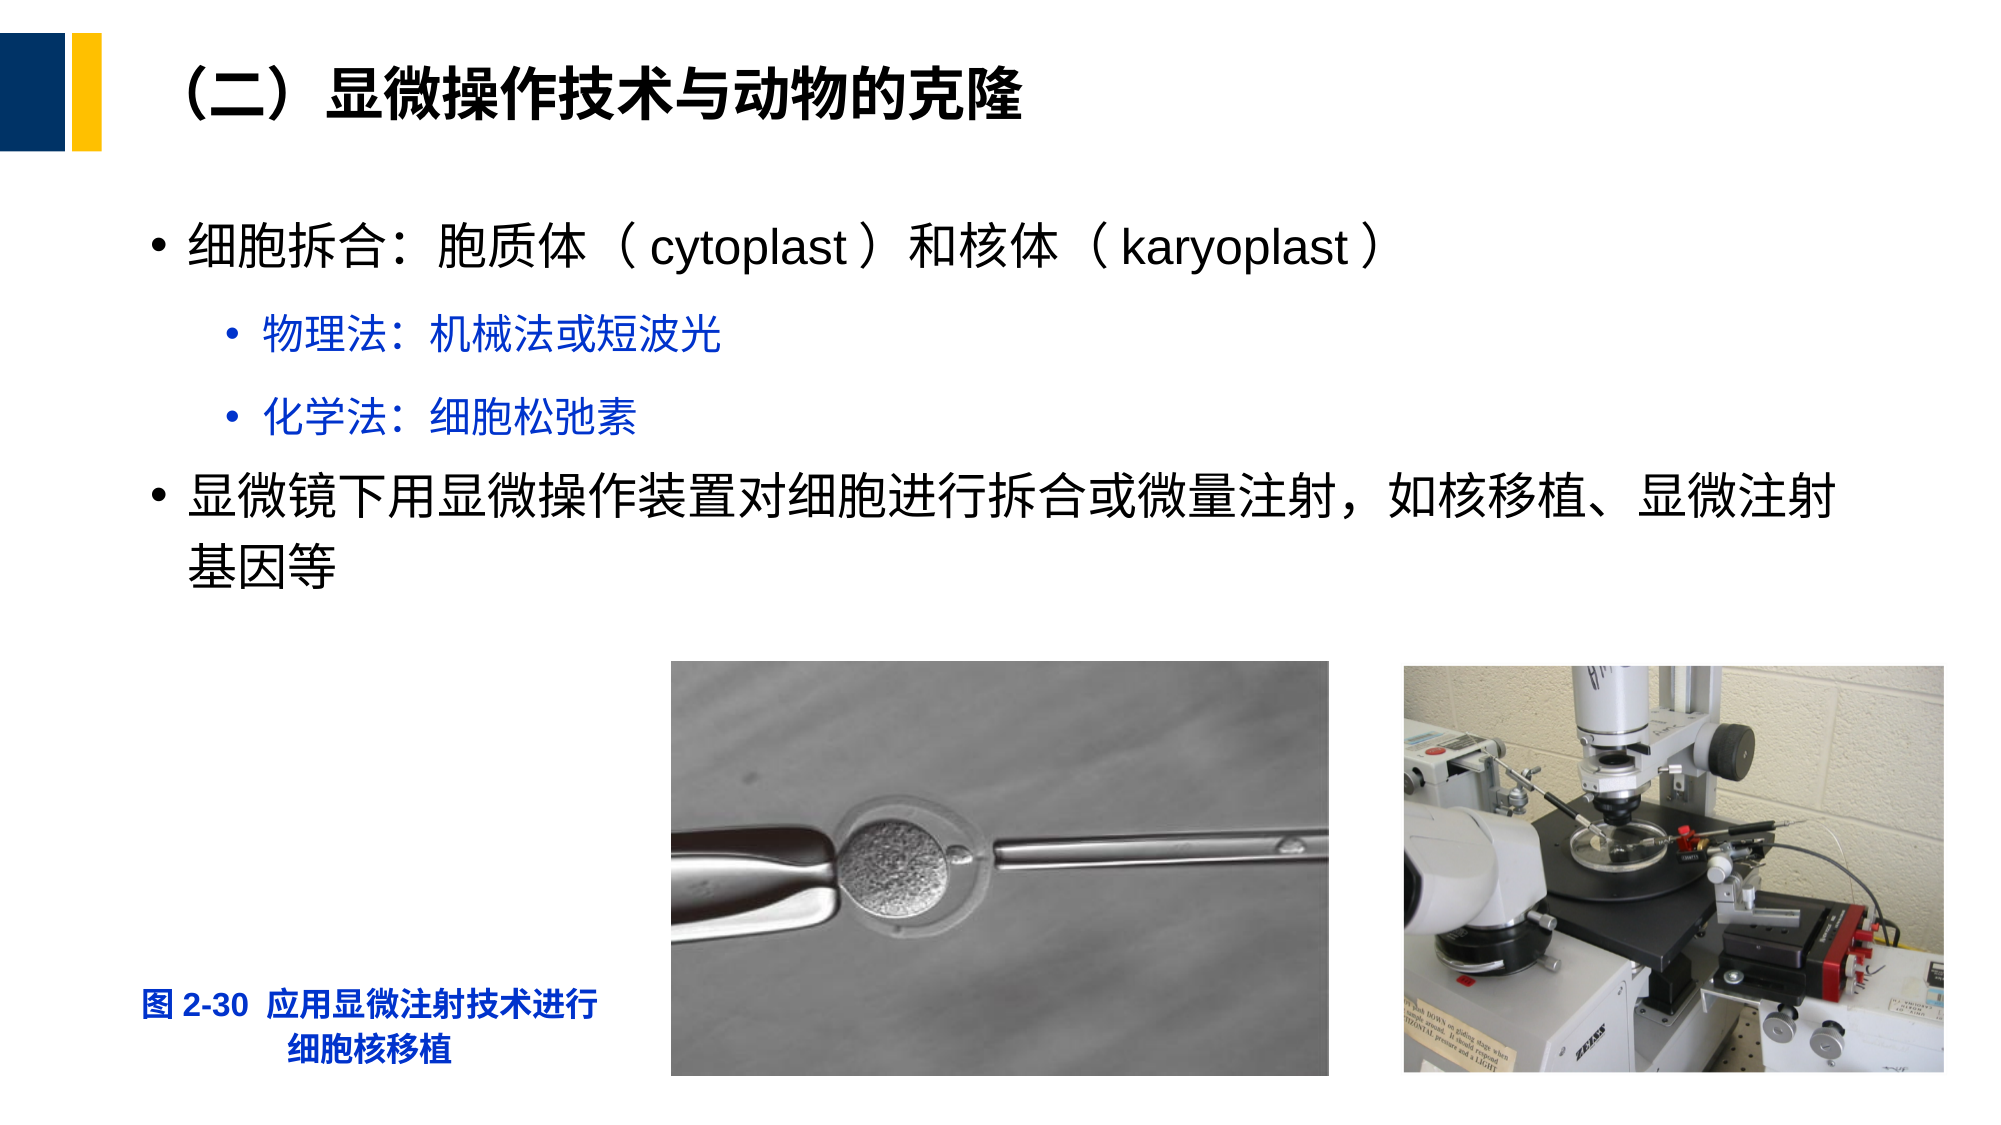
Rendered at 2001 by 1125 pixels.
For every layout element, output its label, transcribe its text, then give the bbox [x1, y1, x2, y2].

list 细胞拆合：胞质体（cytoplast）和核体（karyoplast） 物理法：机械法或短波光 化学法：细胞松弛素 显微镜下用显微操作装置对细胞进行拆合或微量注射，如核移植、显微注射基因等 [135, 196, 1880, 1076]
text_box 图2-30 应用显微注射技术进行细胞核移植 [120, 969, 620, 1076]
title （二）显微操作技术与动物的克隆 [135, 33, 1950, 152]
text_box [671, 661, 1948, 1076]
